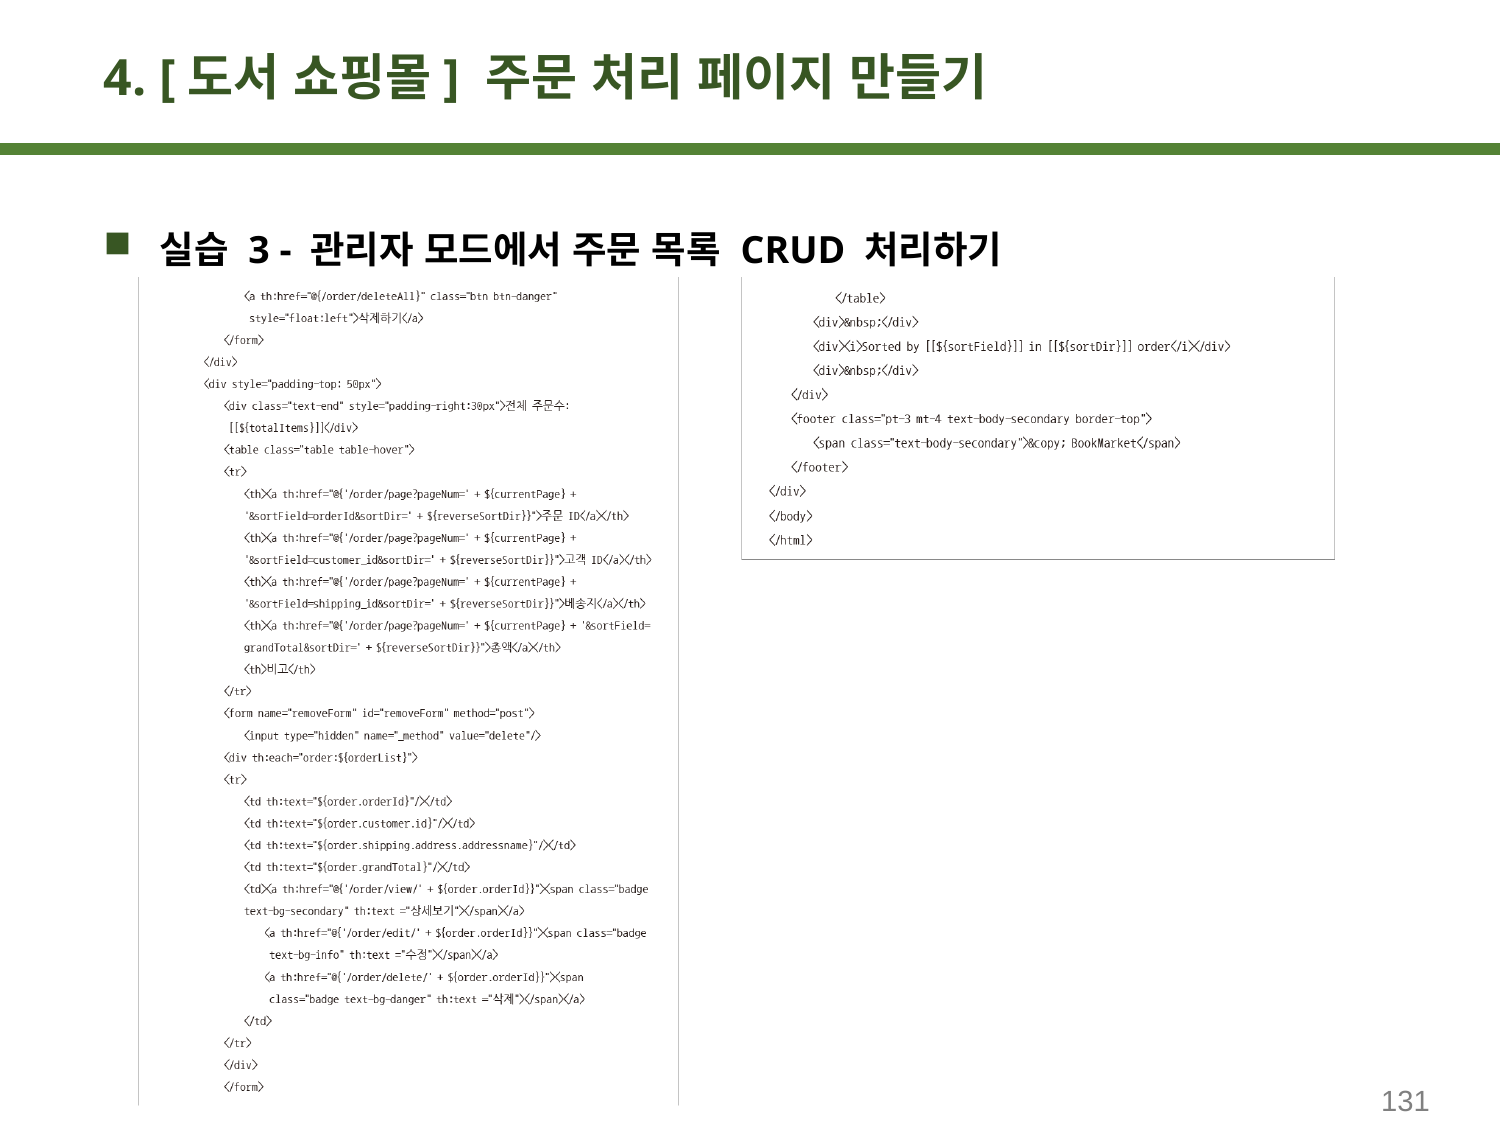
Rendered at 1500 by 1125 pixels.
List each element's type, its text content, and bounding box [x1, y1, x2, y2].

list 실습 3 - 관리자 모드에서 주문 목록 CRUD 처리하기 [88, 196, 1423, 1083]
title 4. [도서 쇼핑몰] 주문 처리 페이지 만들기 [88, 30, 1447, 121]
picture [739, 272, 1339, 563]
picture [134, 272, 683, 1111]
